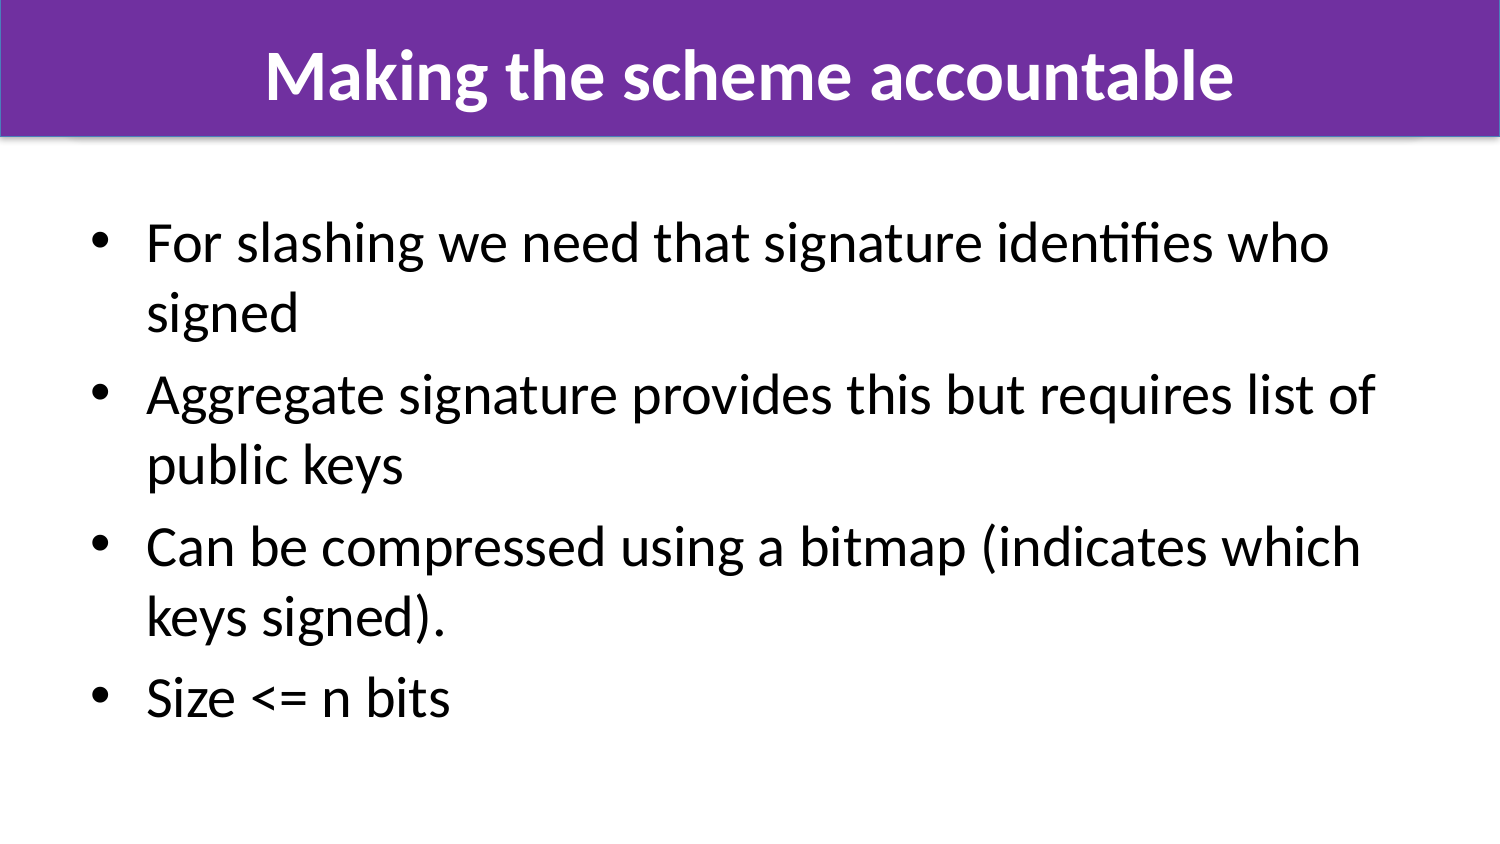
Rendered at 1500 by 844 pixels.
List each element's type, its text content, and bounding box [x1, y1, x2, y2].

list For slashing we need that signature identifies who signed Aggregate signature provides this but requires list of public keys Can be compressed using a bitmap (indicates which keys signed). Size <= n bits [74, 196, 1426, 824]
title Making the scheme accountable [75, 20, 1425, 123]
